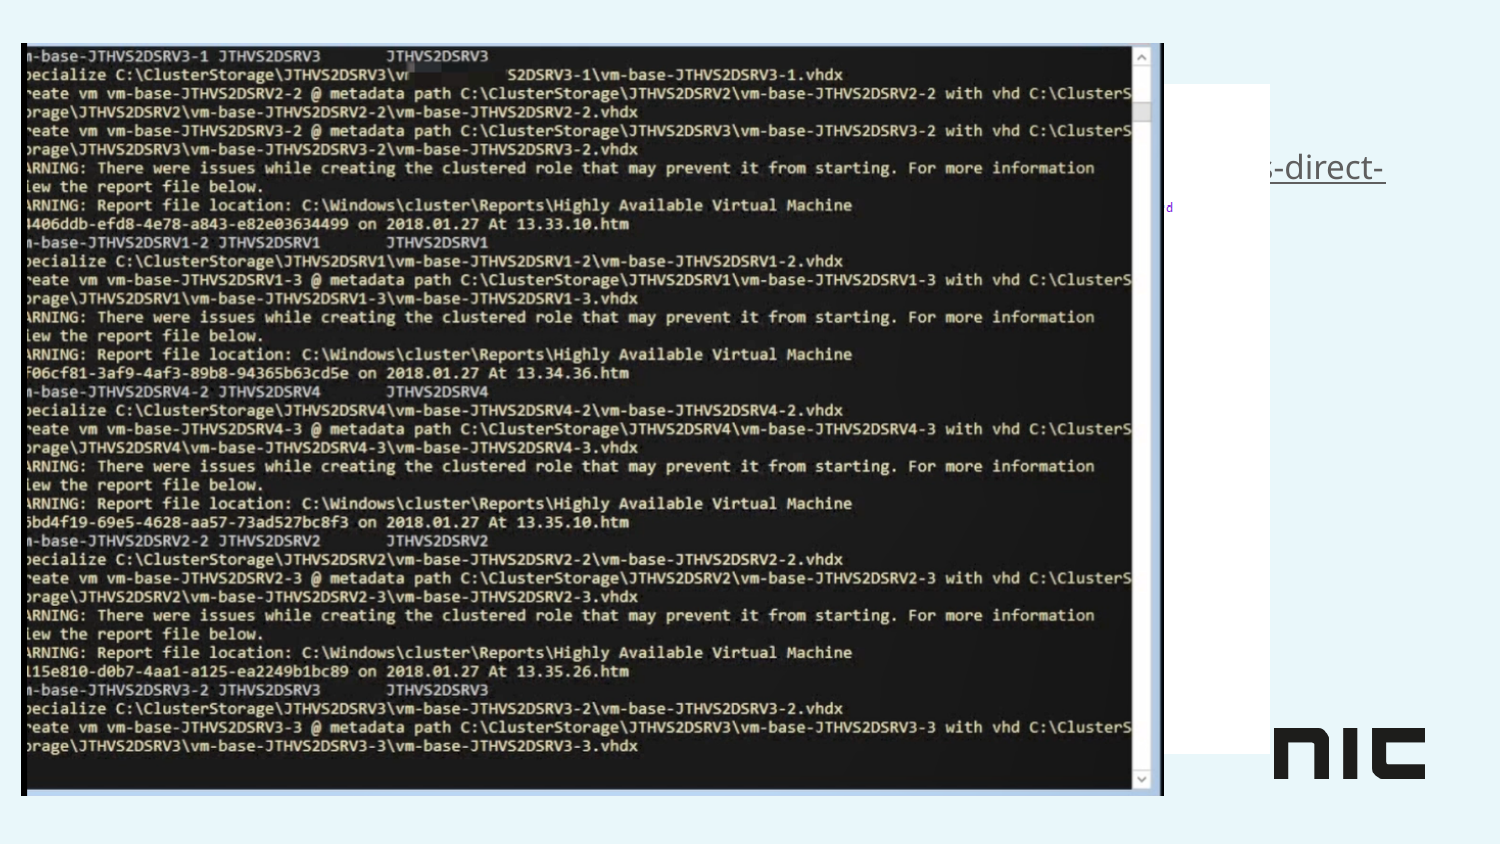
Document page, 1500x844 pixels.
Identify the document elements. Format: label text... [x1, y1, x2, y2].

picture [0, 0, 1500, 844]
text_box VMFleet https://github.com/Microsoft/diskspd/tree/master/Frameworks/VMFleet https://www.jofe.ch/how-to-setup-vmfleet-to-stress-test-your-storage-spaces-direct-deployment/ [64, 30, 1415, 255]
